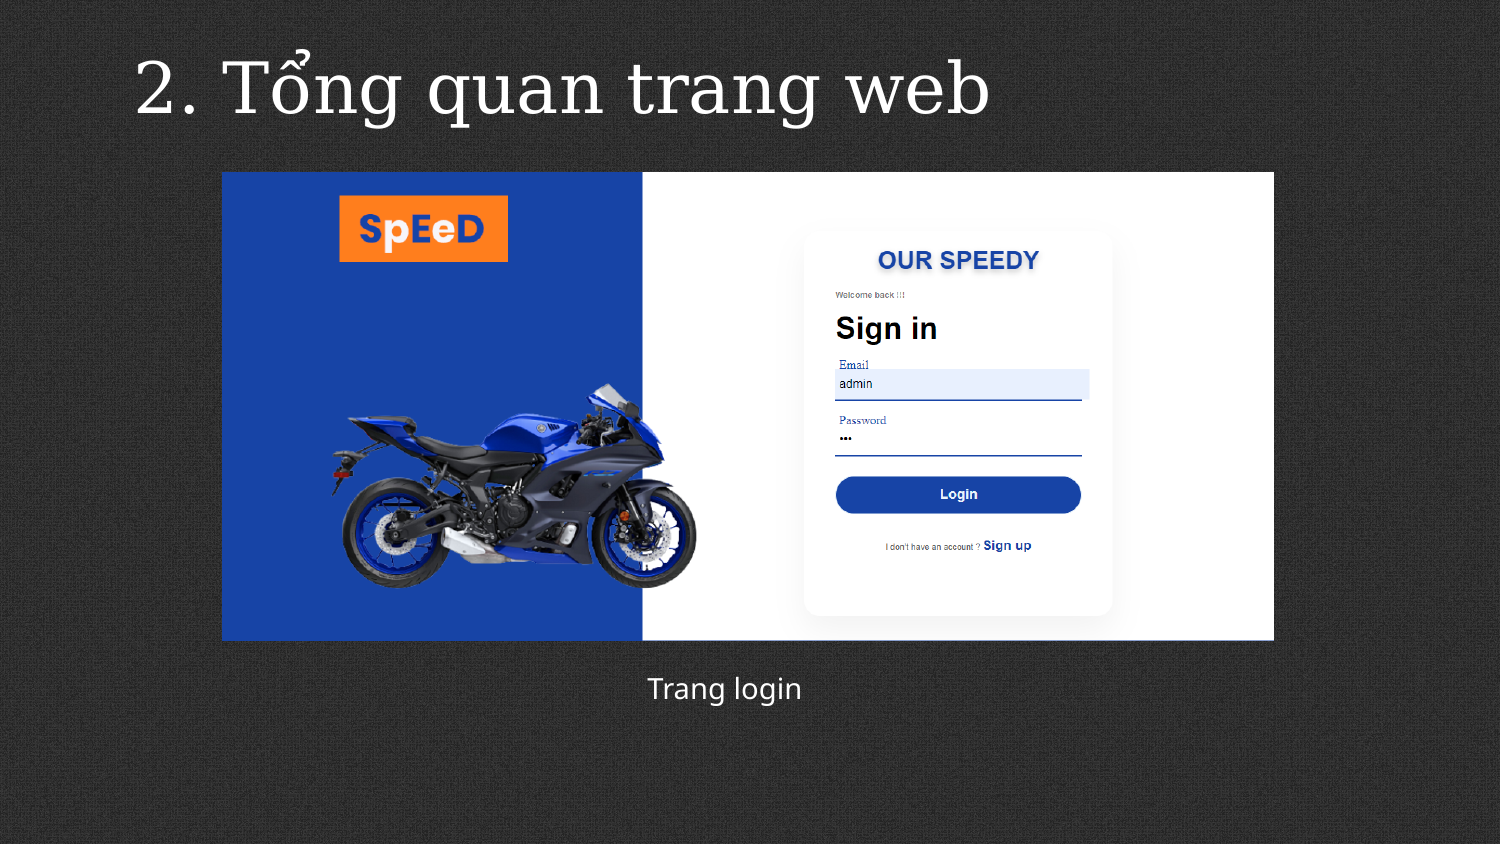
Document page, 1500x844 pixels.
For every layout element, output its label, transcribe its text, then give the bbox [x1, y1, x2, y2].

title 2. Tổng quan trang web [118, 27, 1382, 122]
picture [0, 0, 1500, 844]
text_box Trang login [222, 655, 1228, 755]
